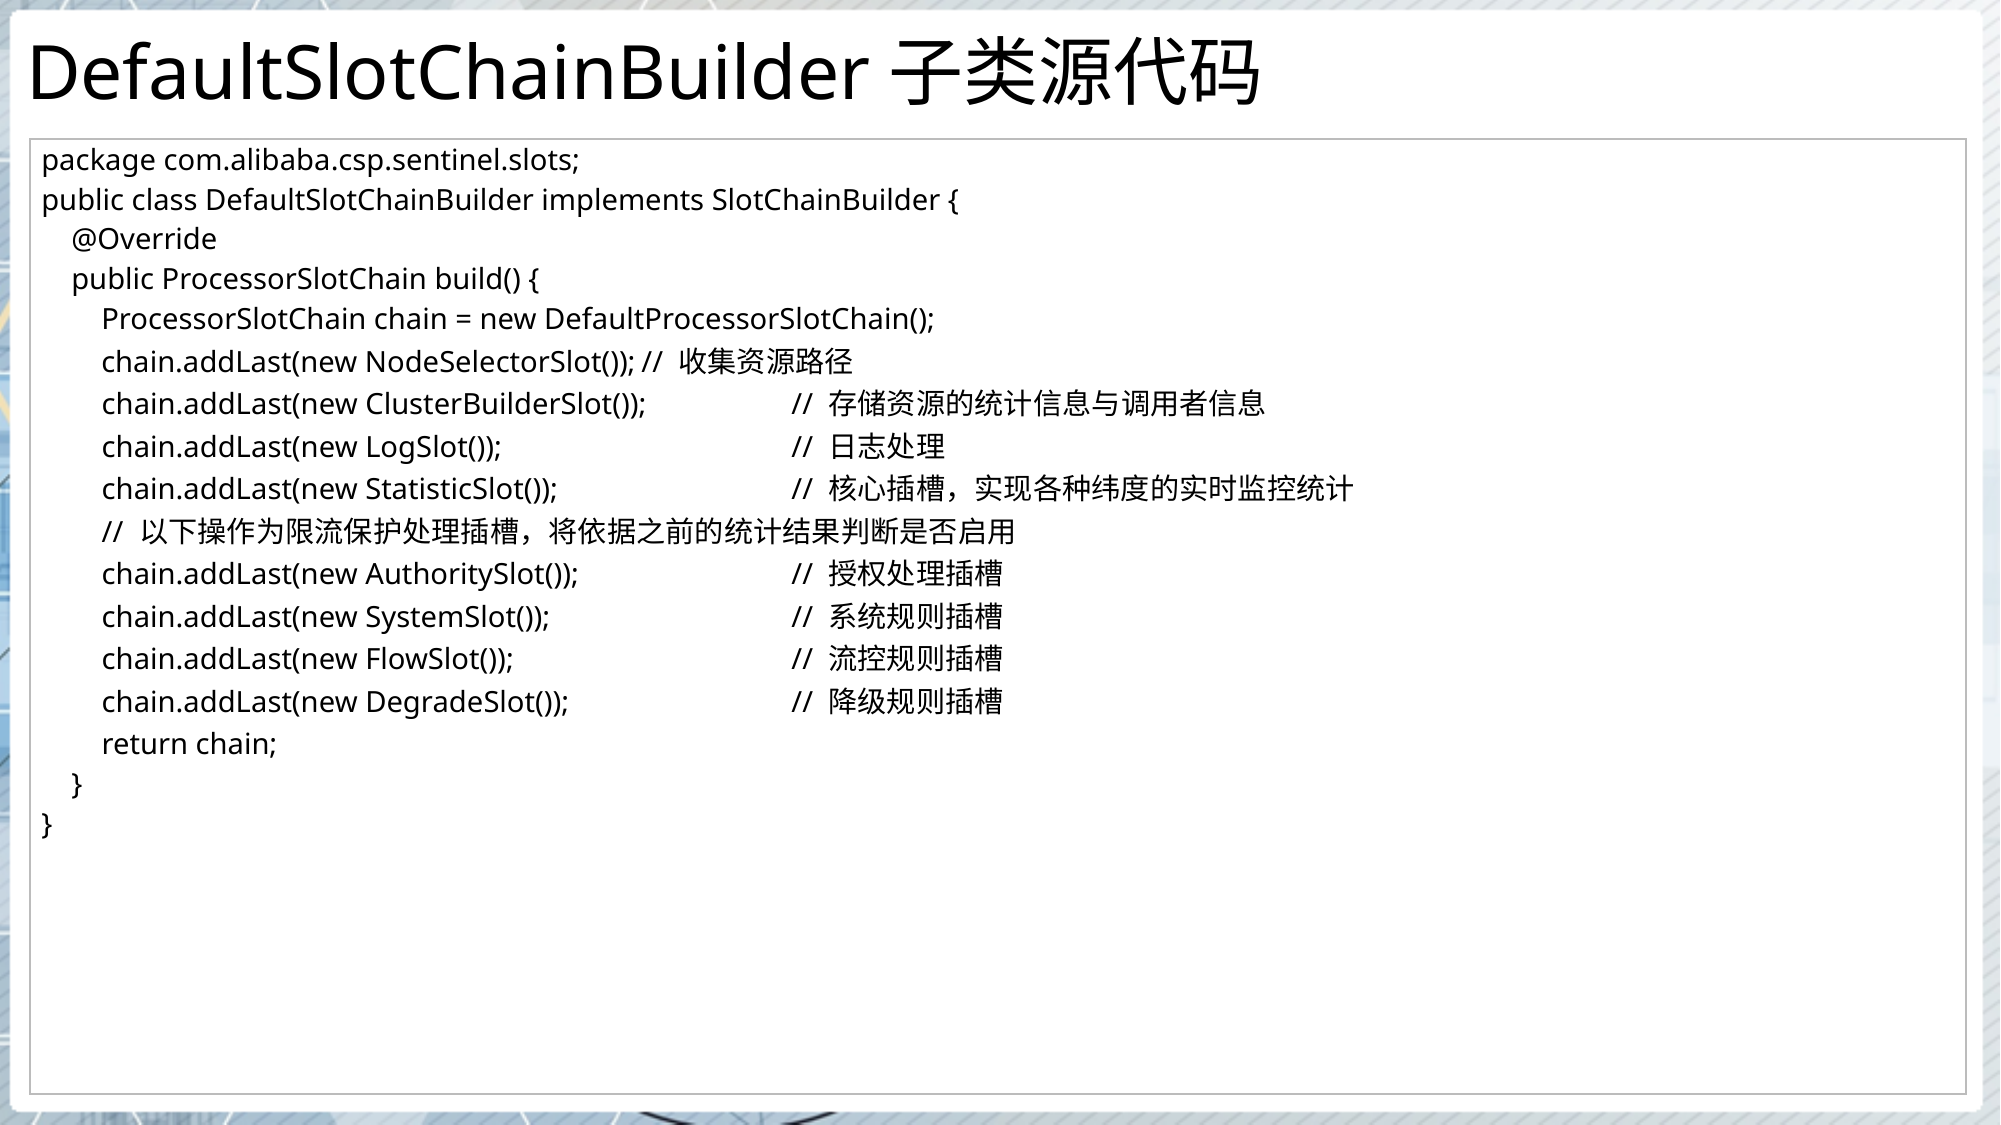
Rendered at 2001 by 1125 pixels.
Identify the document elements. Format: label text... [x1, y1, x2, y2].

table_header package com.alibaba.csp.sentinel.slots; public class DefaultSlotChainBuilder implements SlotChainBuilder { @Override public ProcessorSlotChain build() { ProcessorSlotChain chain = new DefaultProcessorSlotChain(); chain.addLast(new NodeSelectorSlot()); // 收集资源路径 chain.addLast(new ClusterBuilderSlot()); // 存储资源的统计信息与调用者信息 chain.addLast(new LogSlot()); // 日志处理 chain.addLast(new StatisticSlot()); // 核心插槽，实现各种纬度的实时监控统计 // 以下操作为限流保护处理插槽，将依据之前的统计结果判断是否启用 chain.addLast(new AuthoritySlot()); // 授权处理插槽 chain.addLast(new SystemSlot()); // 系统规则插槽 chain.addLast(new FlowSlot()); // 流控规则插槽 chain.addLast(new DegradeSlot()); // 降级规则插槽 return chain; } } [31, 140, 1965, 1093]
title DefaultSlotChainBuilder子类源代码 [11, 11, 1983, 140]
picture [0, 0, 2000, 1125]
